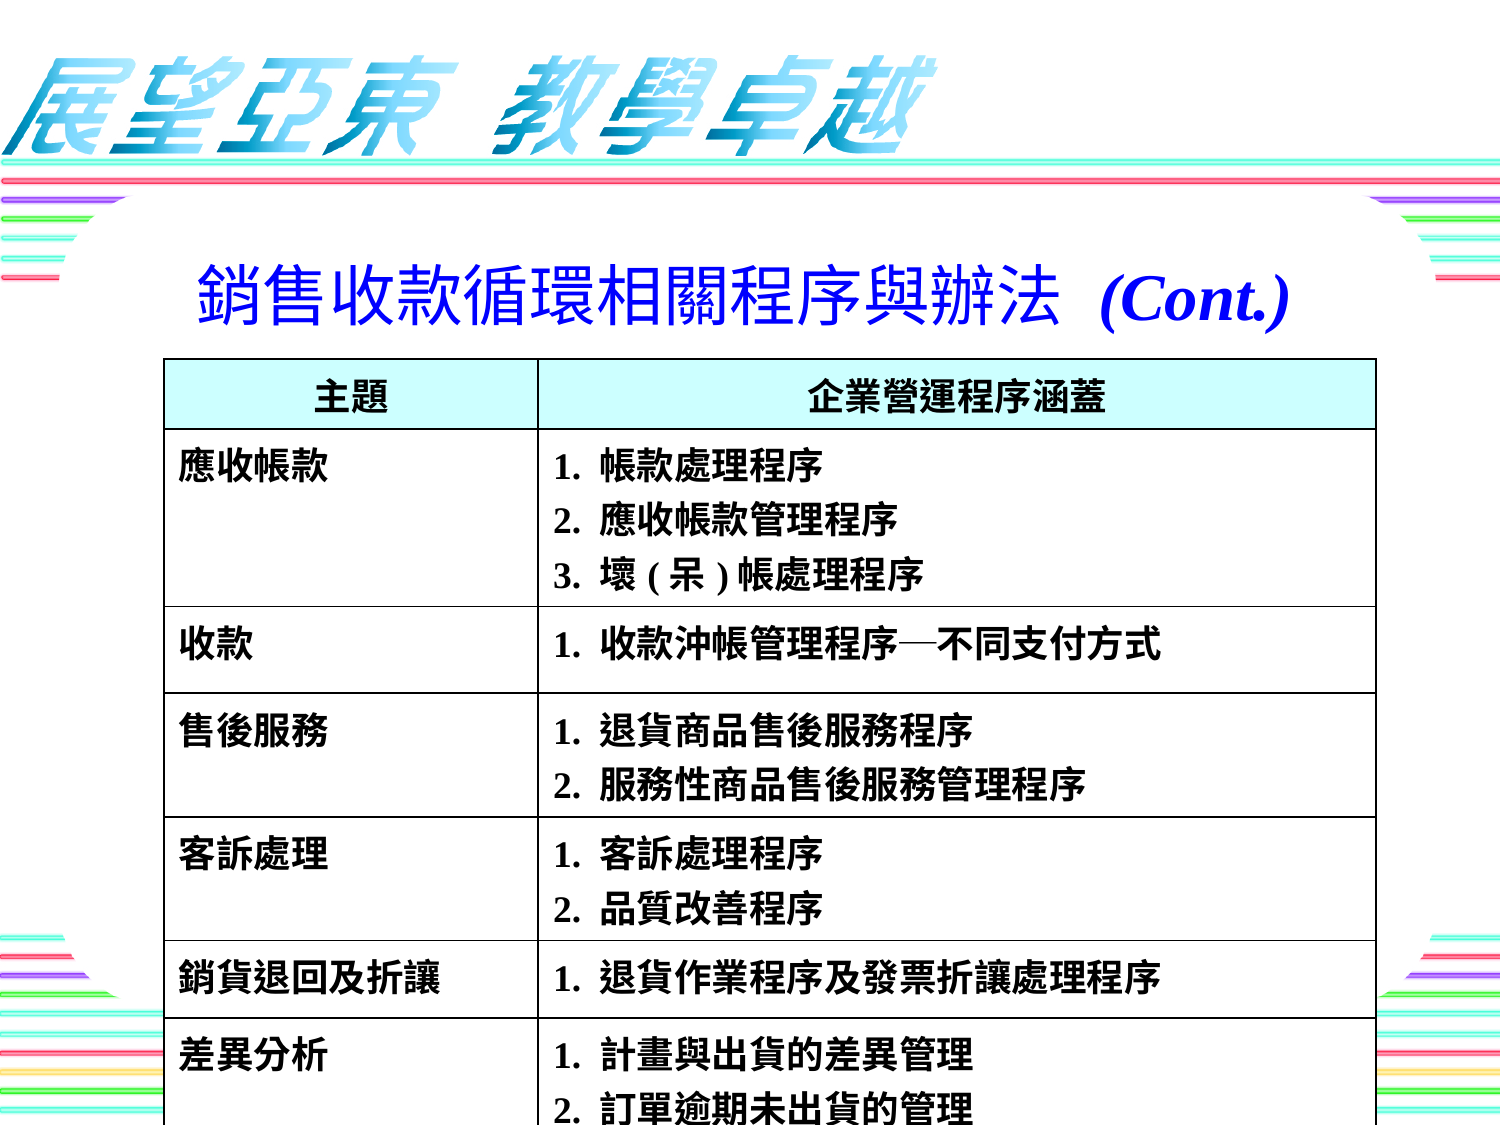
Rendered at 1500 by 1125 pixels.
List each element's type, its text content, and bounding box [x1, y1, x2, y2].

table_header 主題 [165, 360, 537, 428]
title 銷售收款循環相關程序與辦法 (Cont.) [93, 222, 1396, 360]
table_cell 售後服務 [165, 694, 537, 816]
table_cell 1. 退貨作業程序及發票折讓處理程序 [539, 941, 1375, 1017]
table_cell 應收帳款 [165, 430, 537, 606]
table_cell 收款 [165, 607, 537, 692]
table_cell 1. 計畫與出貨的差異管理 2. 訂單逾期未出貨的管理 3. 銷貨/銷退異常管理程序 [539, 1019, 1375, 1125]
table_cell 1. 帳款處理程序 2. 應收帳款管理程序 3. 壞(呆)帳處理程序 [539, 430, 1375, 606]
table_cell 客訴處理 [165, 818, 537, 940]
picture [0, 0, 1500, 1125]
table_cell 銷貨退回及折讓 [165, 941, 537, 1017]
table_cell 差異分析 [165, 1019, 537, 1125]
table_header 企業營運程序涵蓋 [539, 360, 1375, 428]
table_cell 1. 客訴處理程序 2. 品質改善程序 [539, 818, 1375, 940]
table_cell 1. 退貨商品售後服務程序 2. 服務性商品售後服務管理程序 [539, 694, 1375, 816]
table_cell 1. 收款沖帳管理程序─不同支付方式 [539, 607, 1375, 692]
